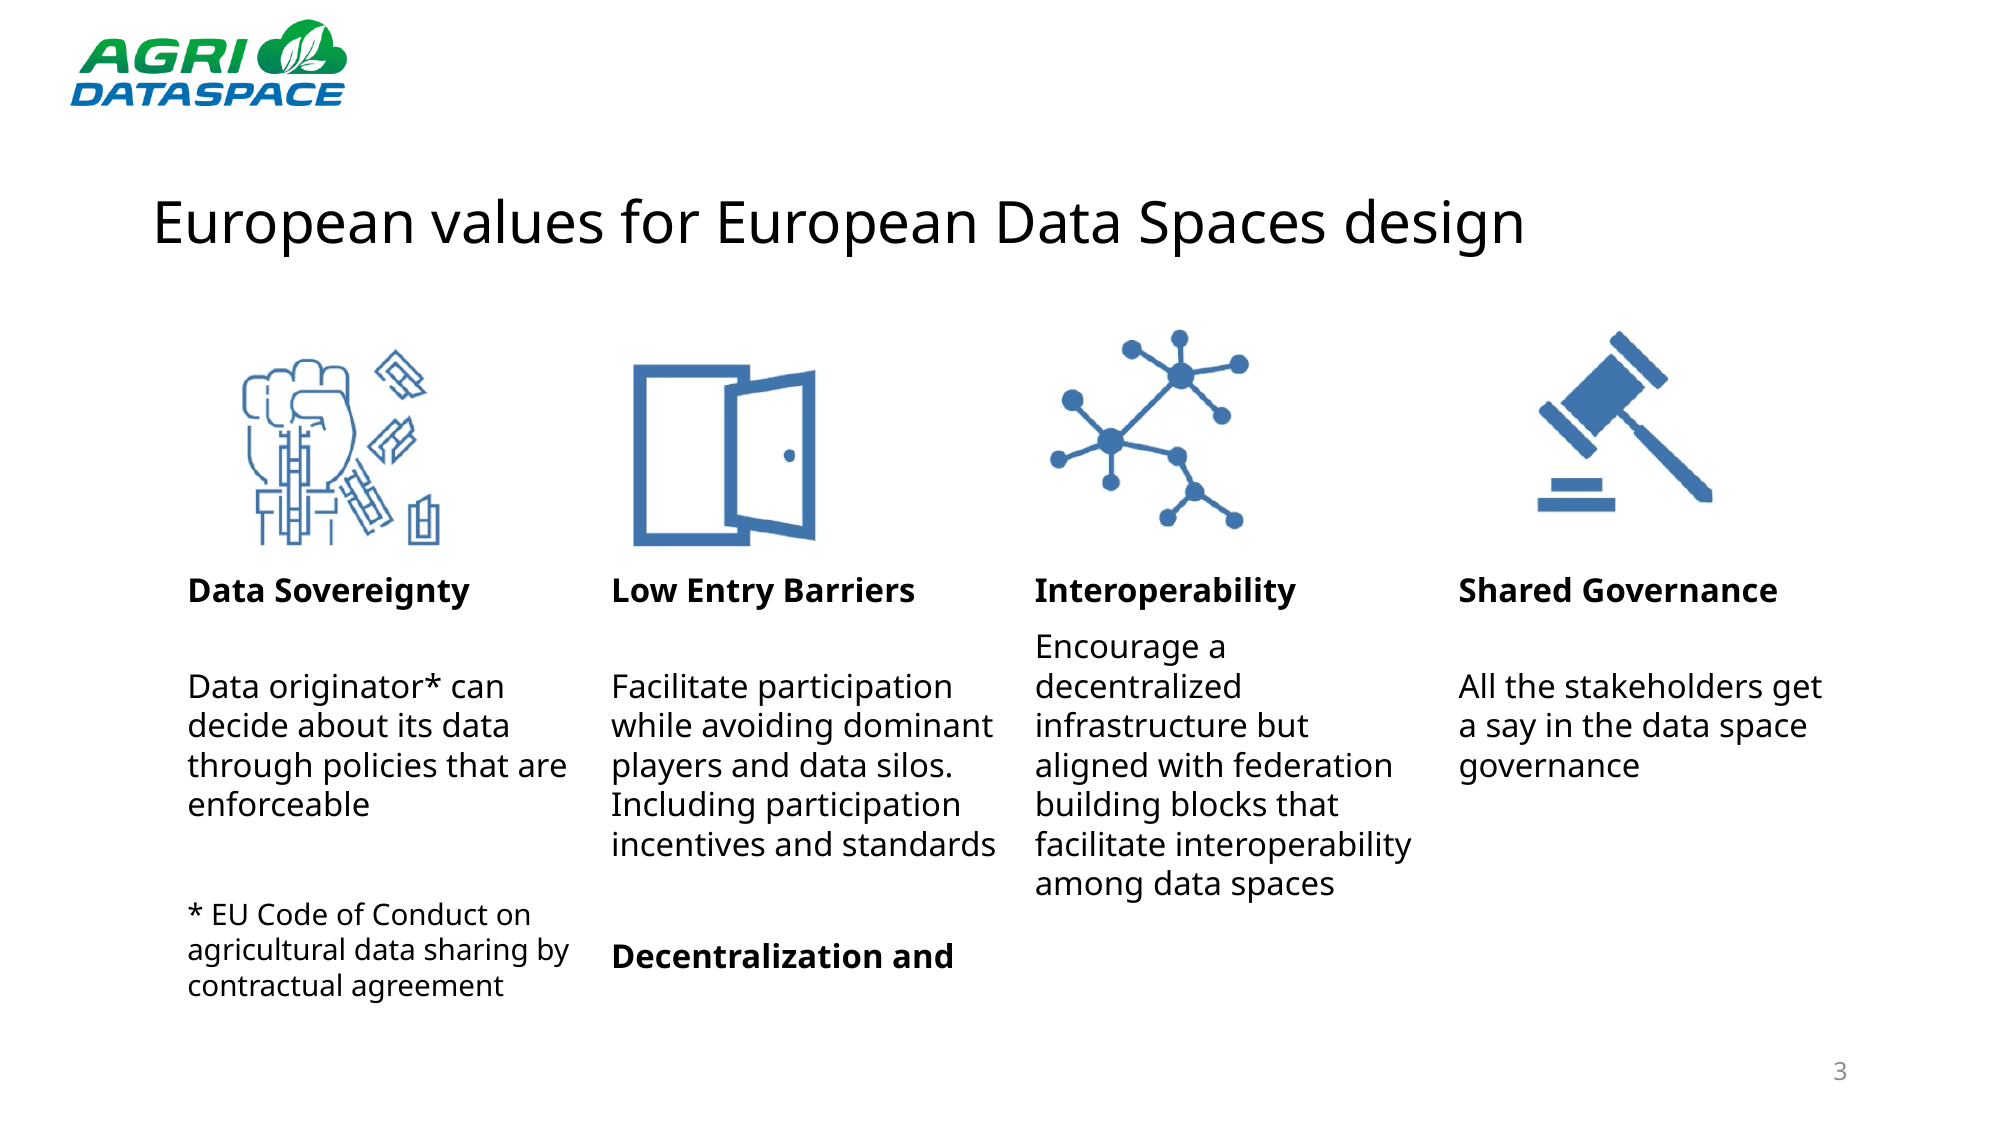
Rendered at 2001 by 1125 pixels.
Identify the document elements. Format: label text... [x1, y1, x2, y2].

picture [70, 19, 347, 106]
picture [235, 323, 1726, 558]
slide_number 3 [1725, 1042, 1863, 1103]
title European values for European Data Spaces design [137, 155, 1863, 295]
list Data Sovereignty Data originator* can decide about its data through policies that are enforceable * EU Code of Conduct on agricultural data sharing by contractual agreement Low Entry Barriers Facilitate participation while avoiding dominant players and data silos. Including participation incentives and standards Decentralization and Interoperability Encourage a decentralized infrastructure but aligned with federation building blocks that facilitate interoperability among data spaces Shared Governance All the stakeholders get a say in the data space governance [137, 562, 1863, 1014]
